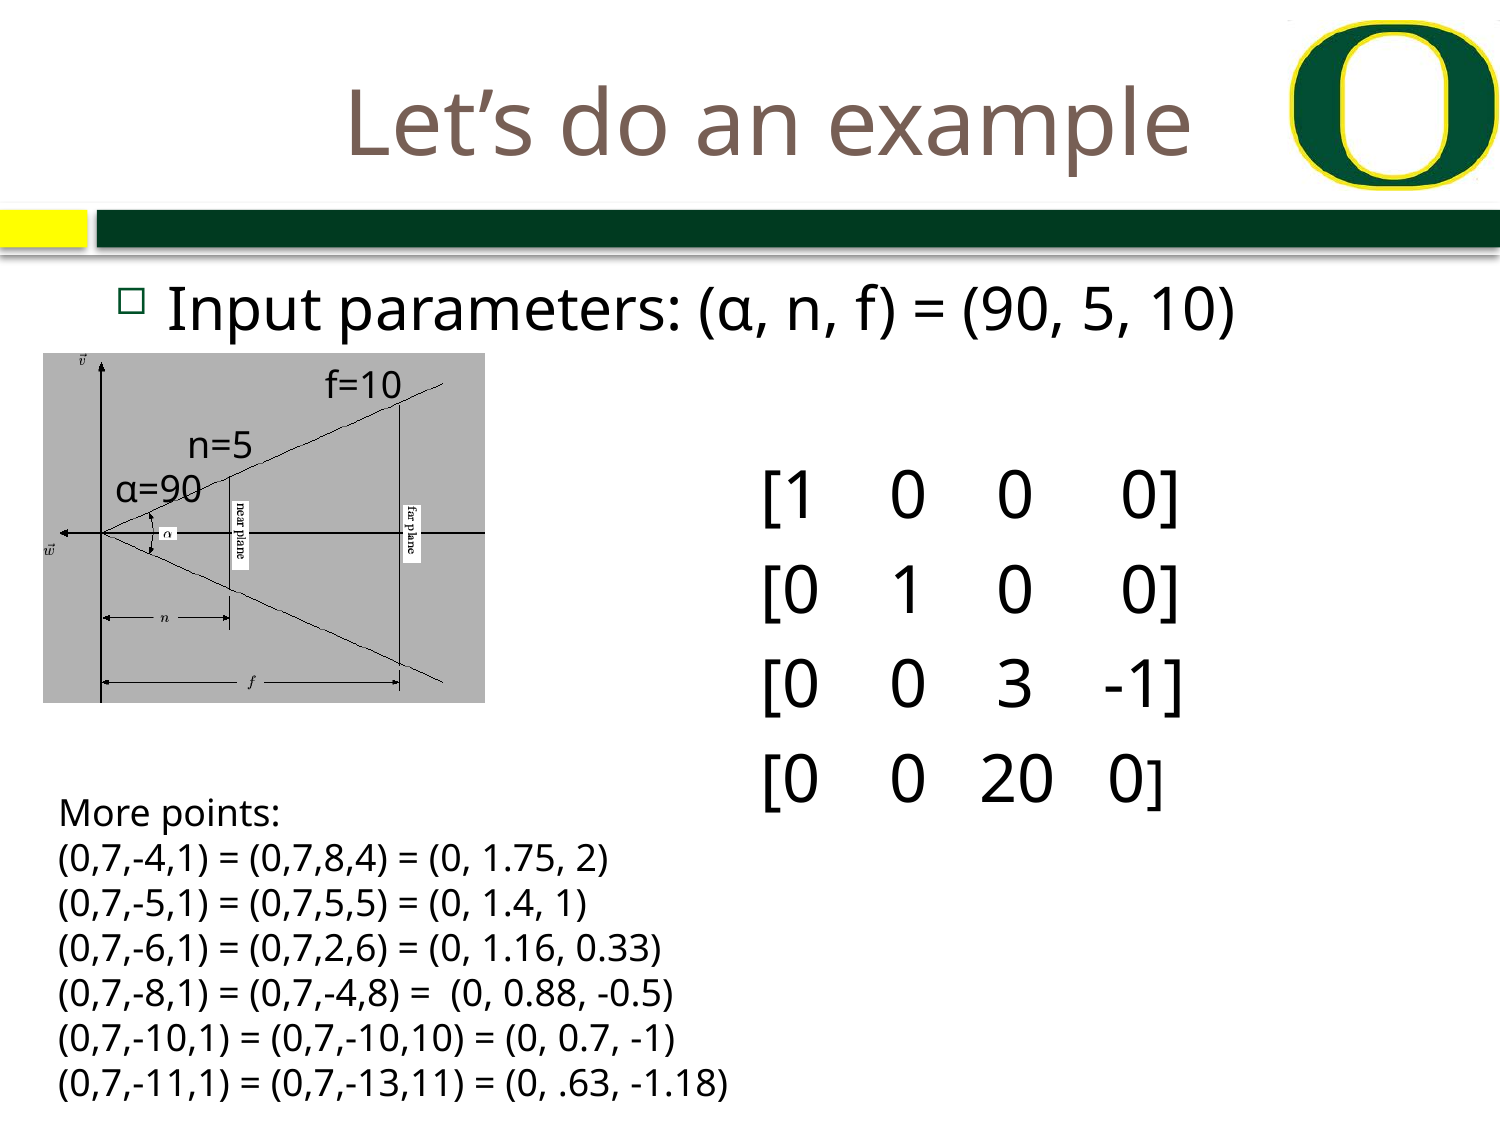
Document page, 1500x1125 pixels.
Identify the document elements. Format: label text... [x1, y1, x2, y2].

list Input parameters: (α, n, f) = (90, 5, 10) [100, 262, 1438, 1000]
title Let’s do an example [100, 37, 1438, 200]
picture [43, 353, 485, 704]
picture [1287, 20, 1500, 191]
text_box [1 0 0 0] [0 1 0 0] [0 0 3 -1] [0 0 20 0] [745, 444, 1309, 816]
text_box More points: (0,7,-4,1) = (0,7,8,4) = (0, 1.75, 2) (0,7,-5,1) = (0,7,5,5) = (0, 1.4, 1) (0,7,-6,1) = (0,7,2,6) = (0, 1.16, 0.33) (0,7,-8,1) = (0,7,-4,8) = (0, 0.88, -0.5) (0,7,-10,1) = (0,7,-10,10) = (0, 0.7, -1) (0,7,-11,1) = (0,7,-13,11) = (0, .63, -1.18) [43, 781, 818, 1112]
